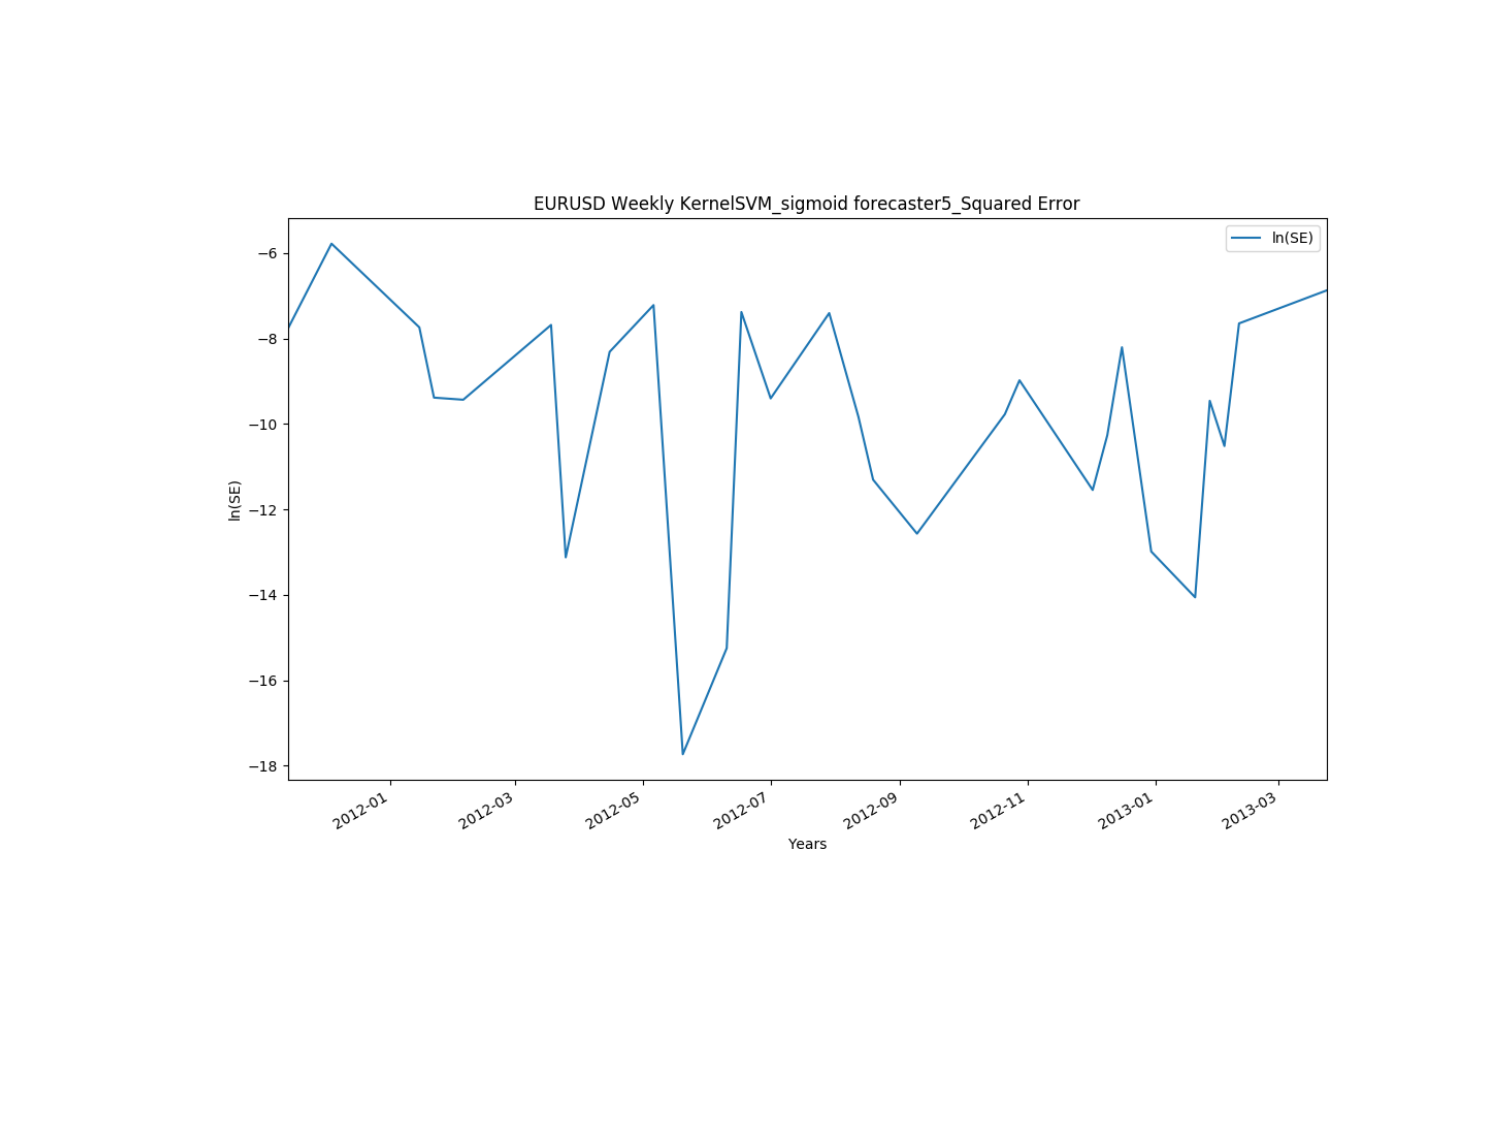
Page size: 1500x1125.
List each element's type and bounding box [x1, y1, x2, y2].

picture [119, 119, 1461, 946]
